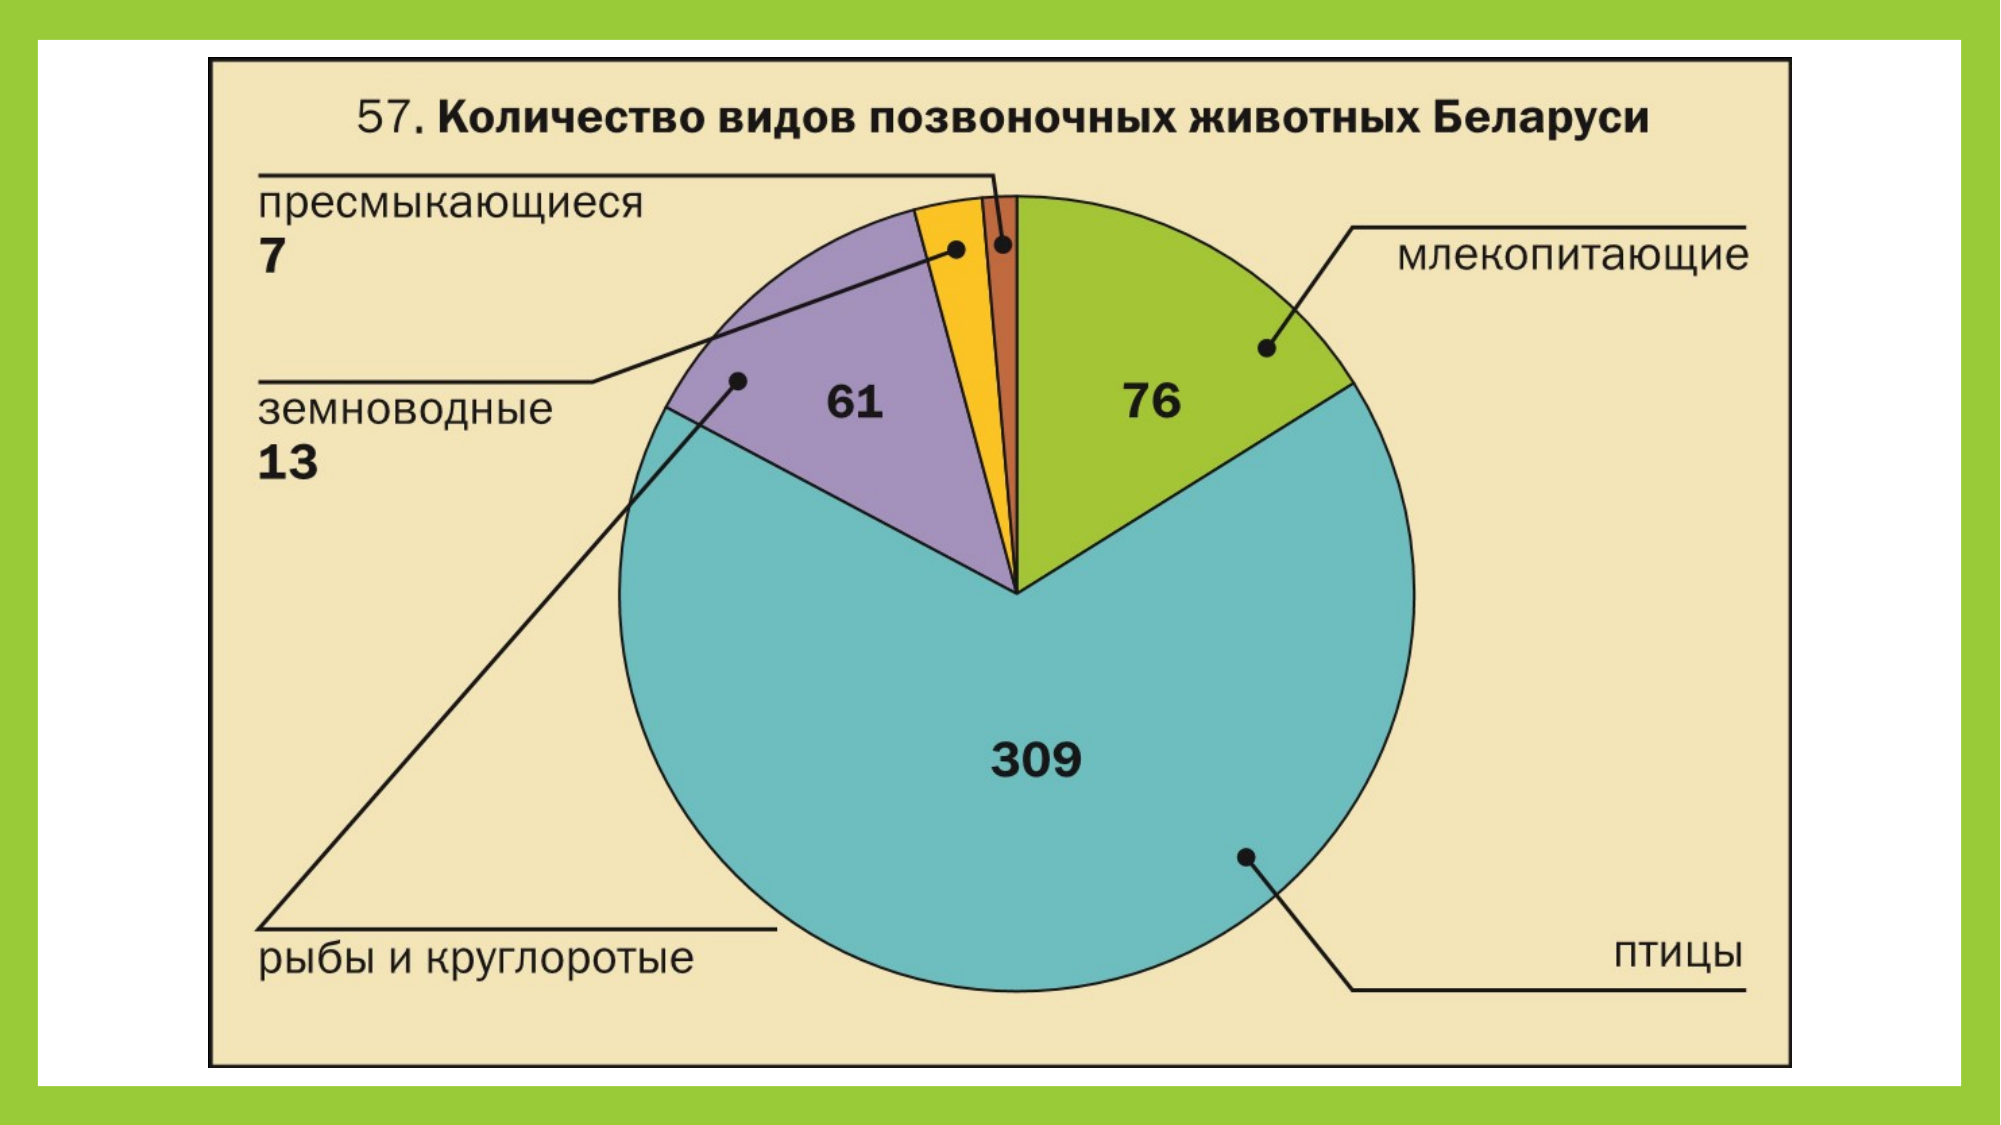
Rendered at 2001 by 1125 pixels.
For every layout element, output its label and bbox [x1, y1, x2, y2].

picture [208, 57, 1792, 1068]
